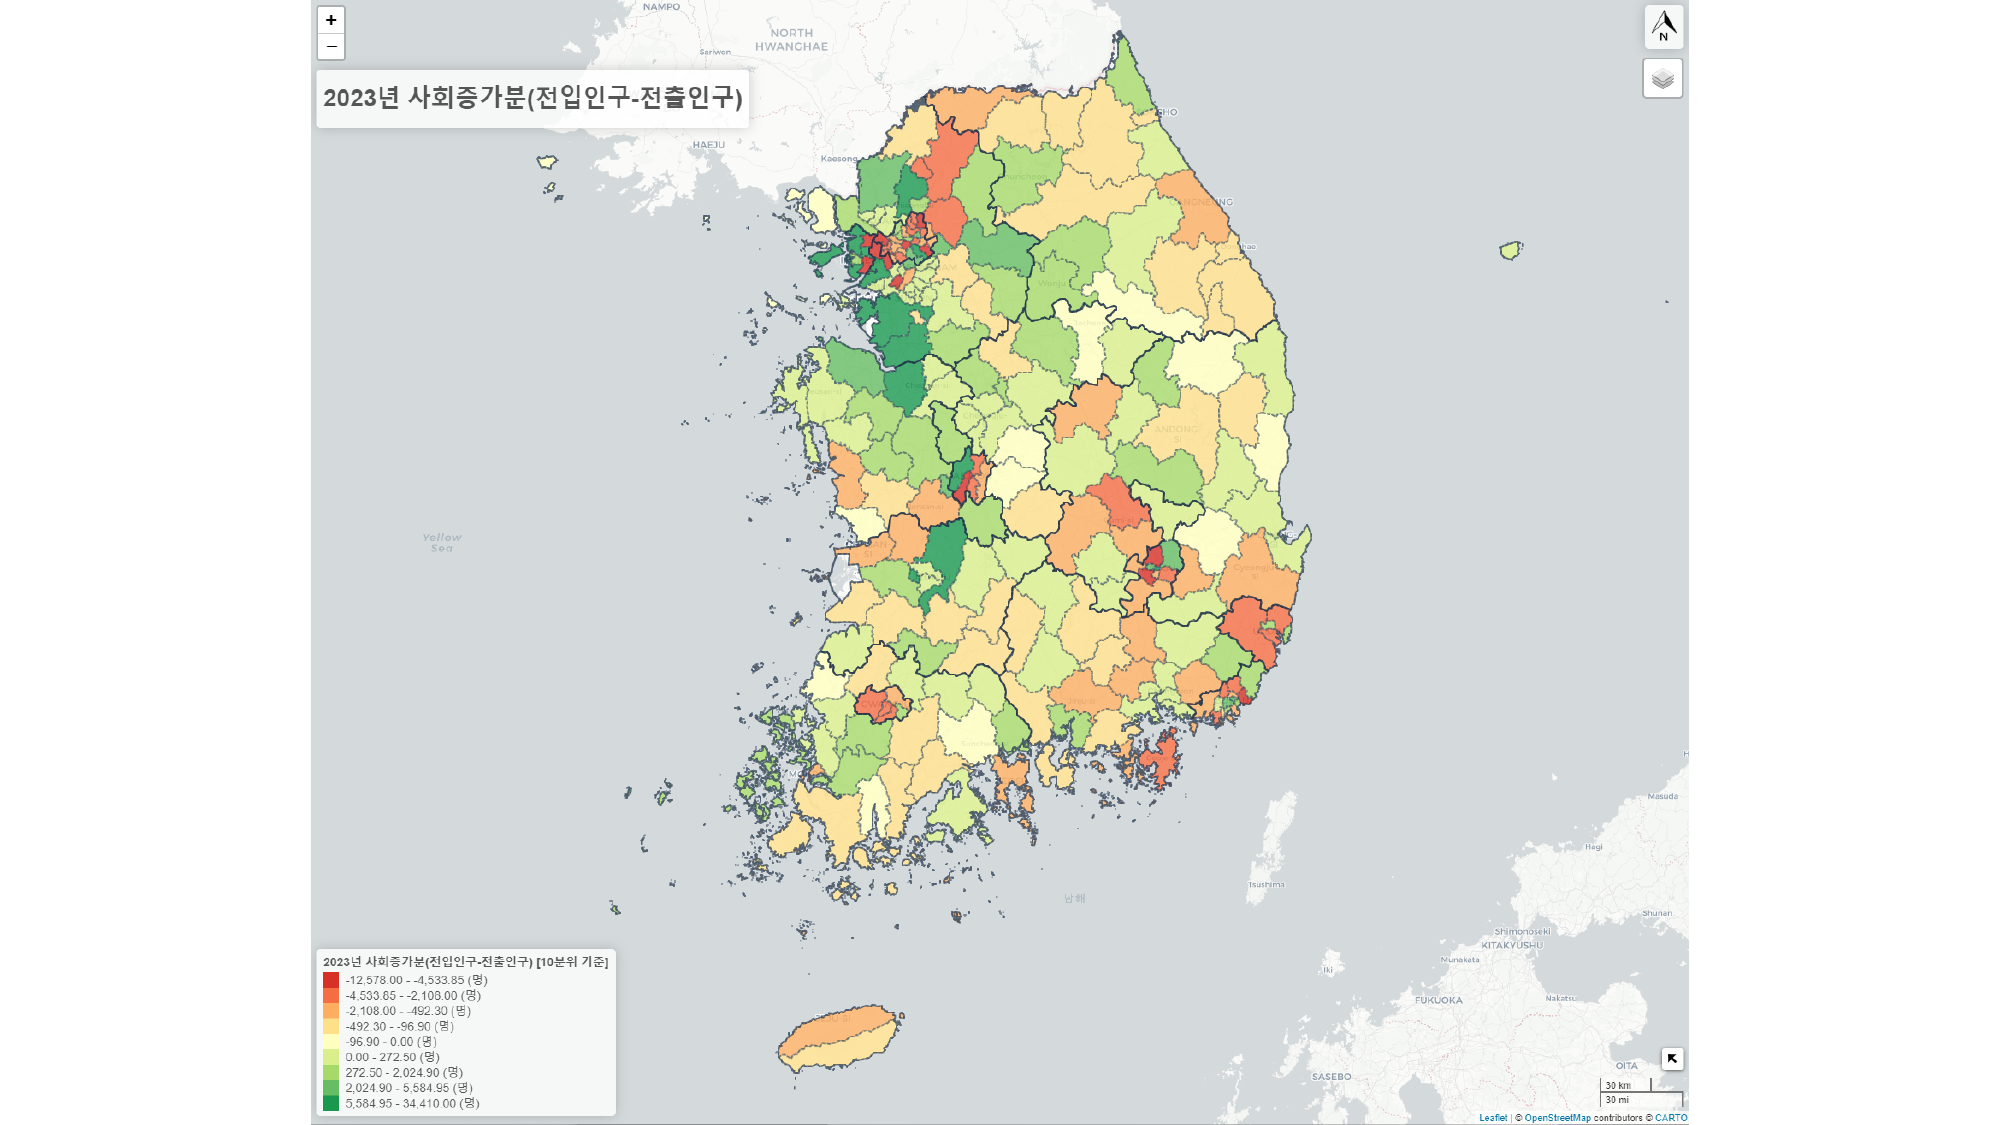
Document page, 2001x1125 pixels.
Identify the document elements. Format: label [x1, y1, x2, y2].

picture [311, 0, 1689, 1125]
